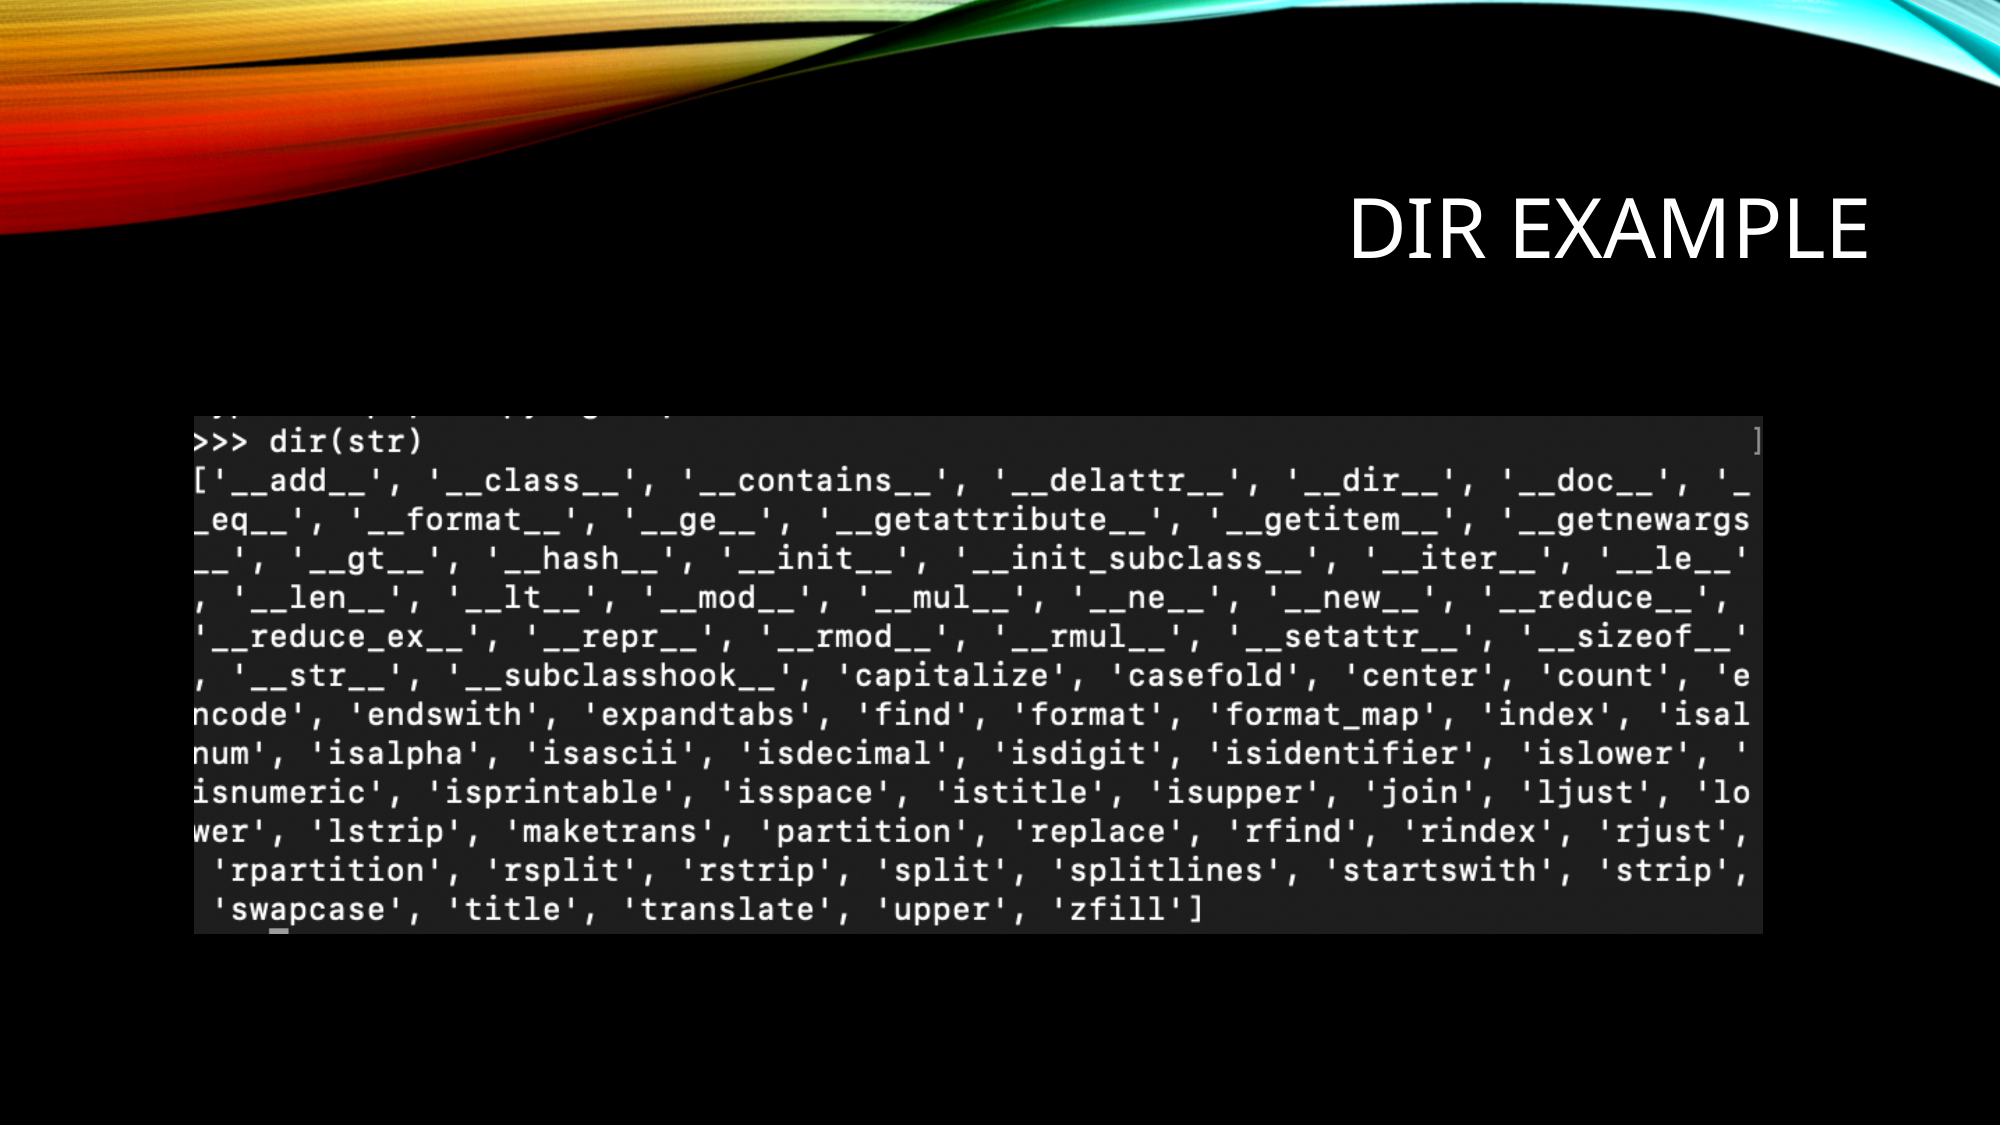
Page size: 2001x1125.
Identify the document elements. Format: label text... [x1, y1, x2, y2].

picture [0, 0, 2000, 237]
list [194, 415, 1763, 935]
title dir example [474, 125, 1888, 338]
